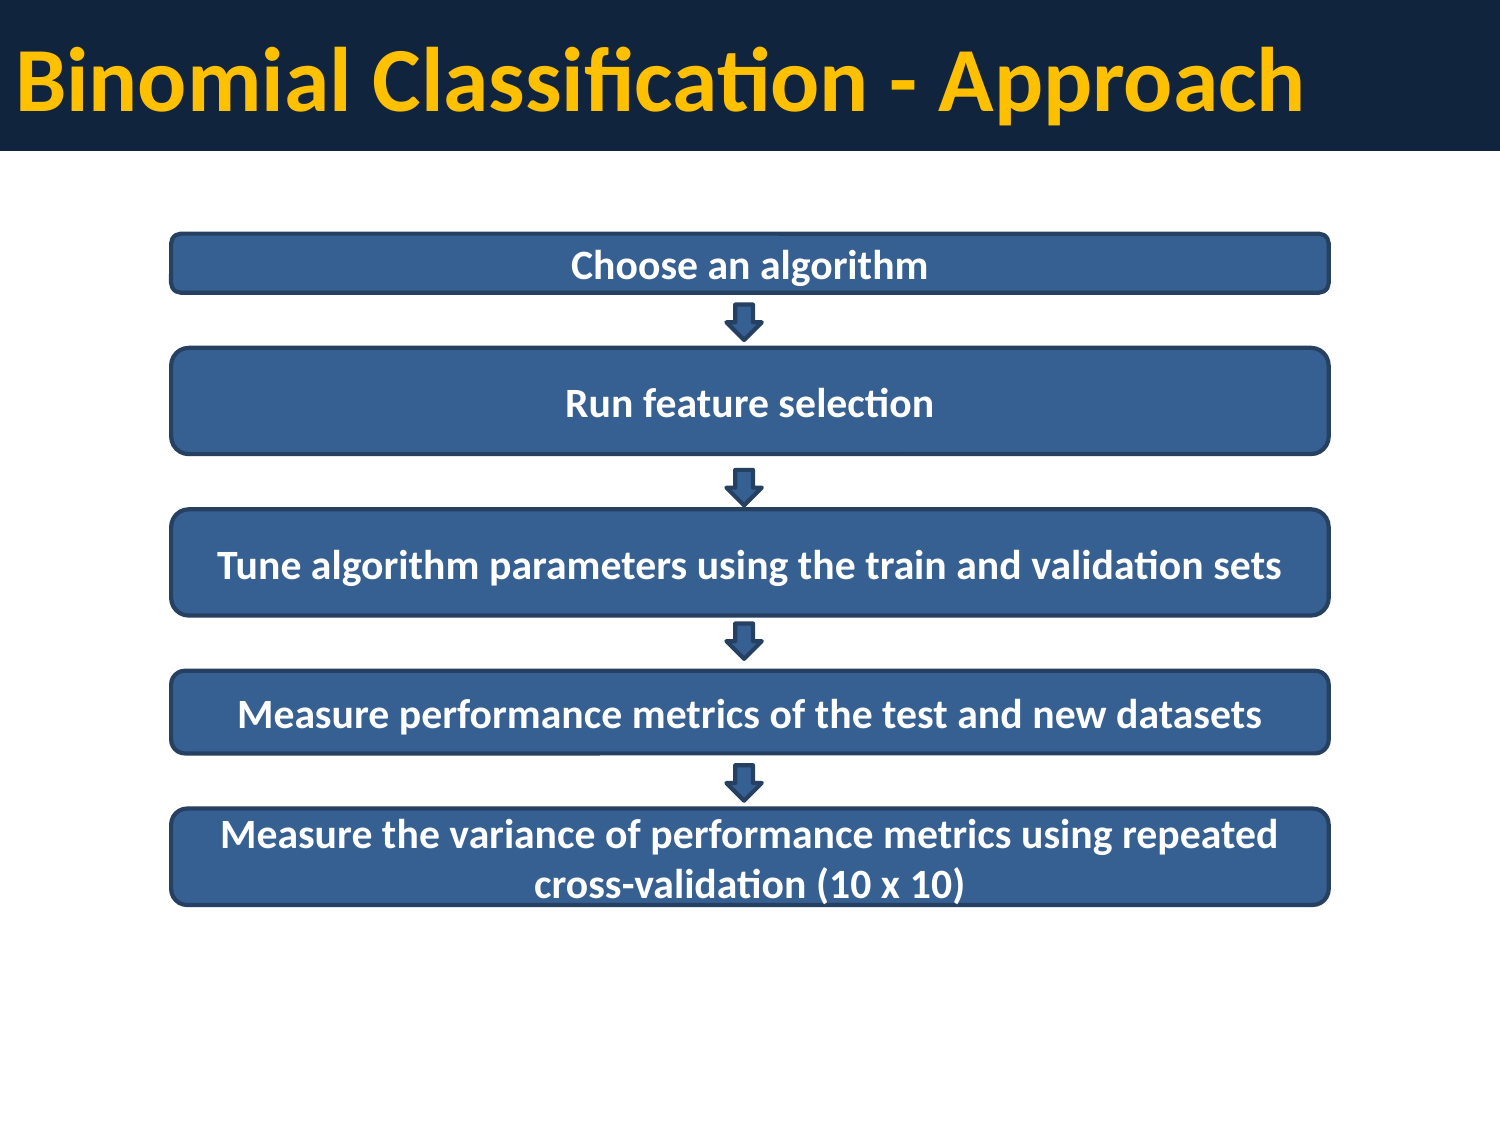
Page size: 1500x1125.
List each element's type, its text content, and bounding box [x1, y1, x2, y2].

title Binomial Classification - Approach [0, 0, 1350, 149]
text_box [170, 233, 1329, 906]
text_box [0, 0, 1500, 151]
